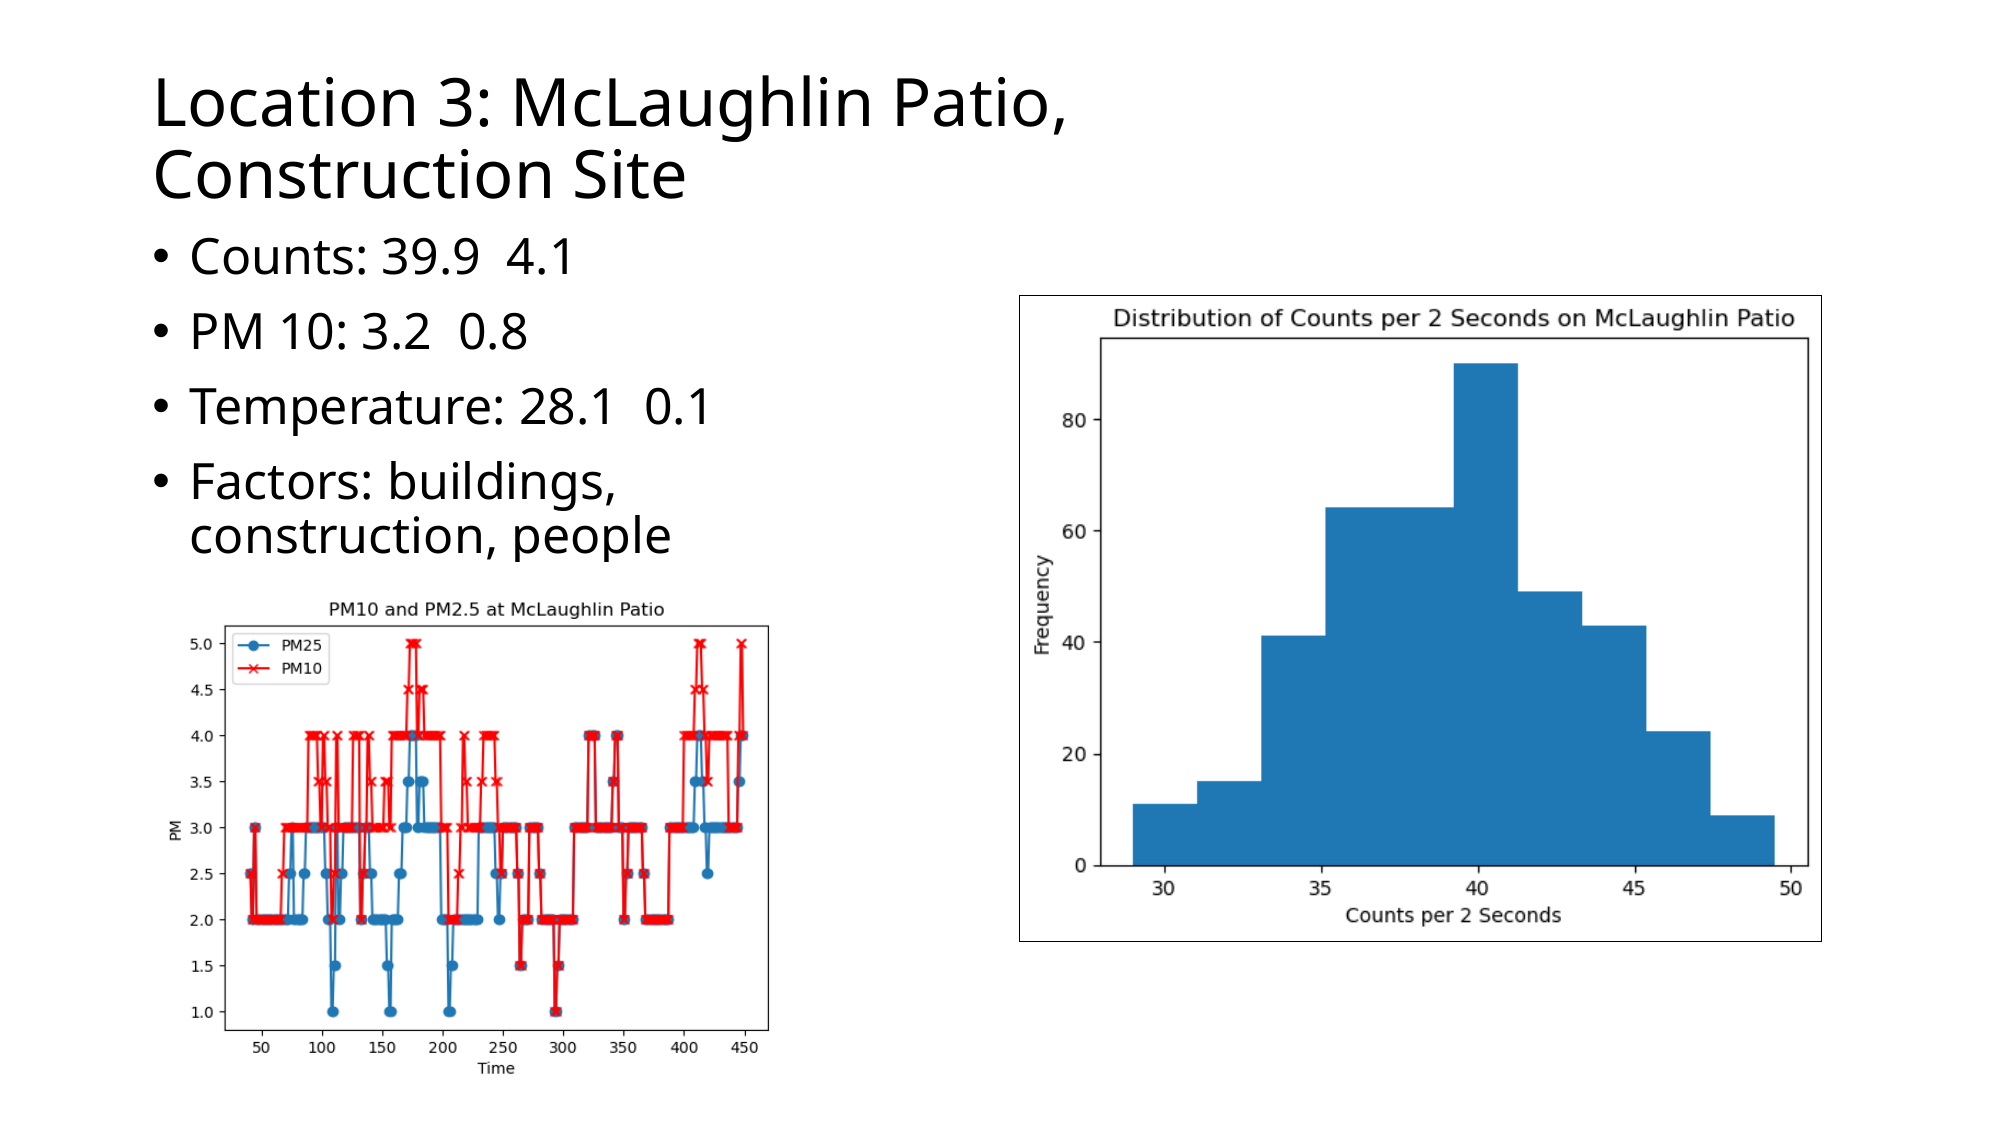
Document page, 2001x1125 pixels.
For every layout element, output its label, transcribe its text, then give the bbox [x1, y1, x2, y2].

picture [136, 561, 839, 1089]
title Location 3: McLaughlin Patio, Construction Site [137, 59, 1499, 223]
picture [1018, 294, 1823, 942]
